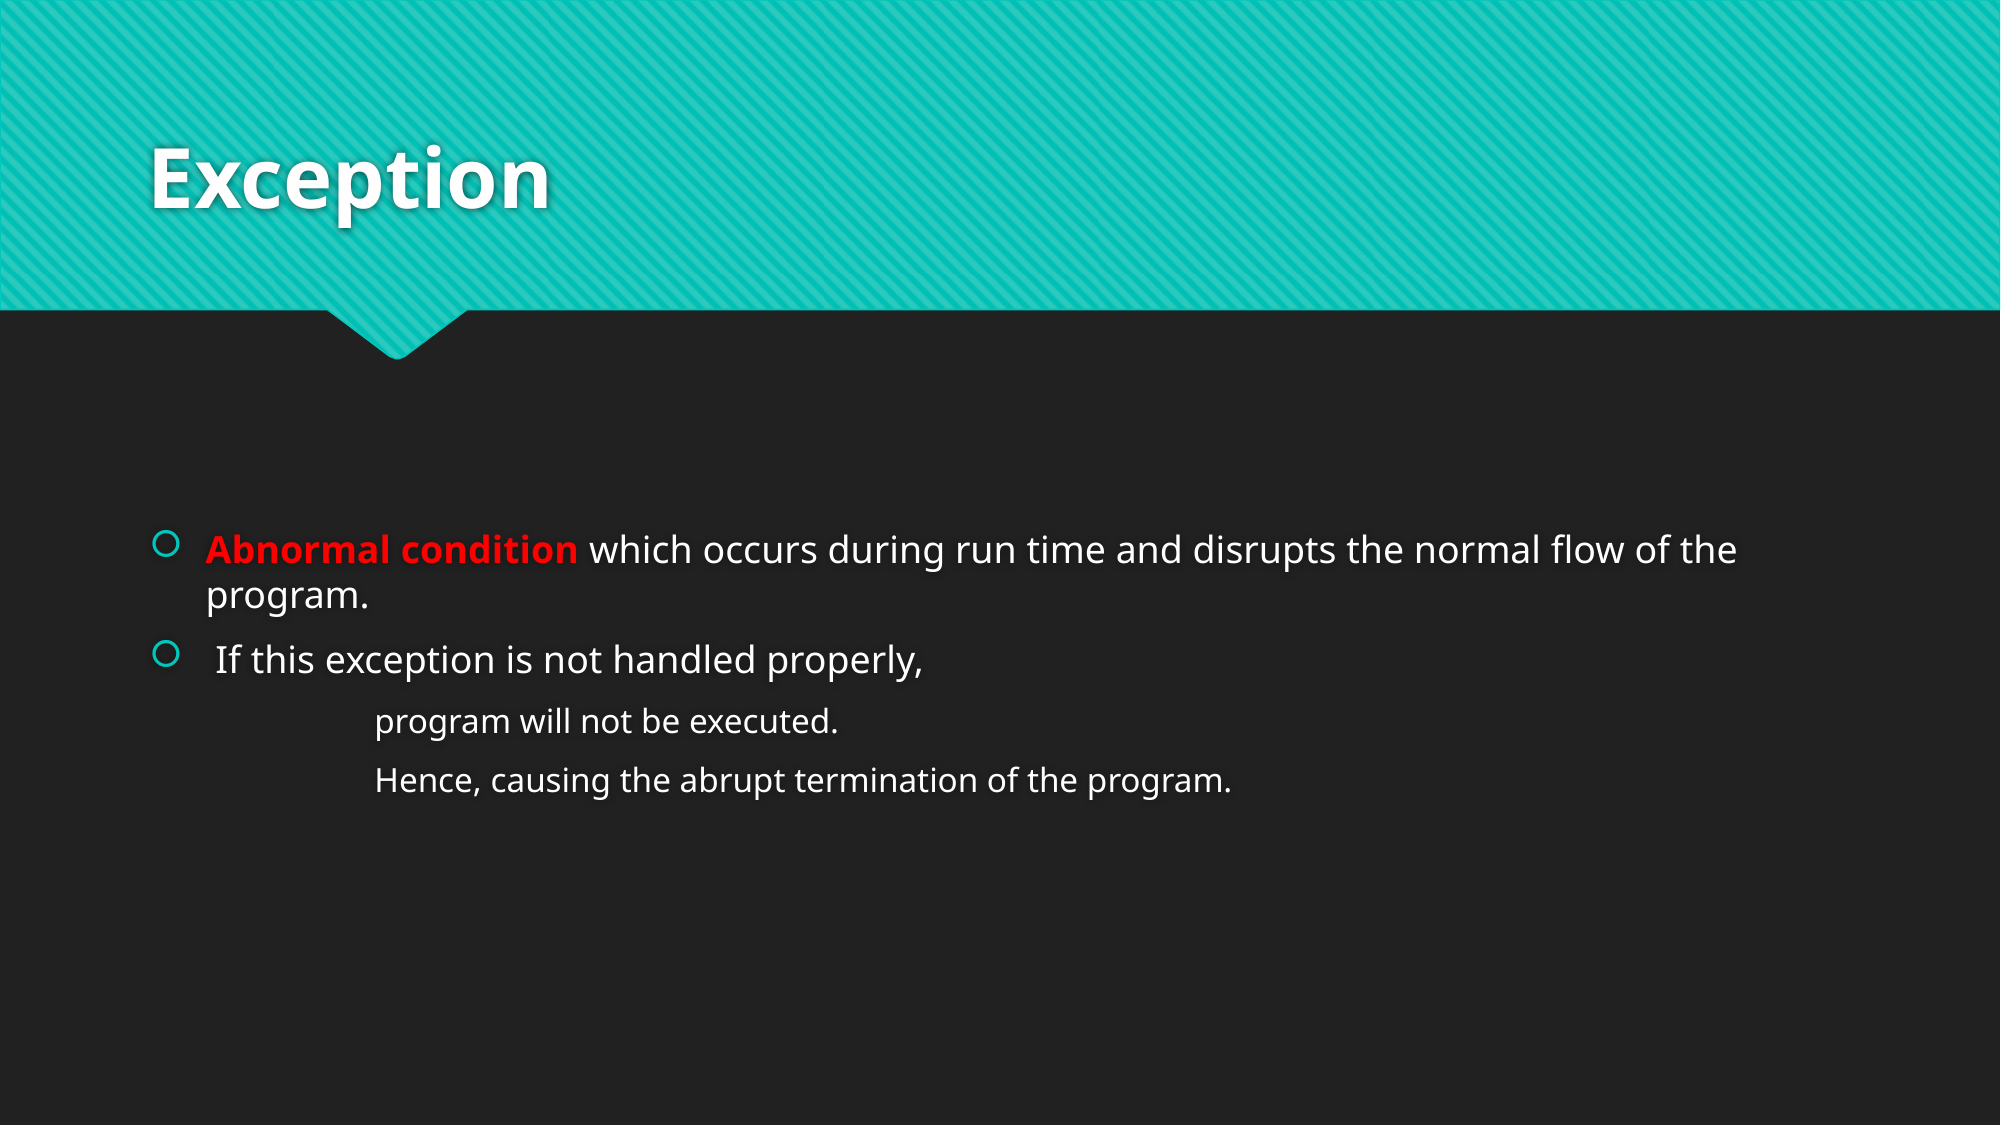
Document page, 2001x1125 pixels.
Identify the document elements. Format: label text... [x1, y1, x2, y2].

title Exception [132, 73, 1868, 233]
list Abnormal condition which occurs during run time and disrupts the normal flow of the program. If this exception is not handled properly, program will not be executed. Hence, causing the abrupt termination of the program. [134, 364, 1866, 962]
